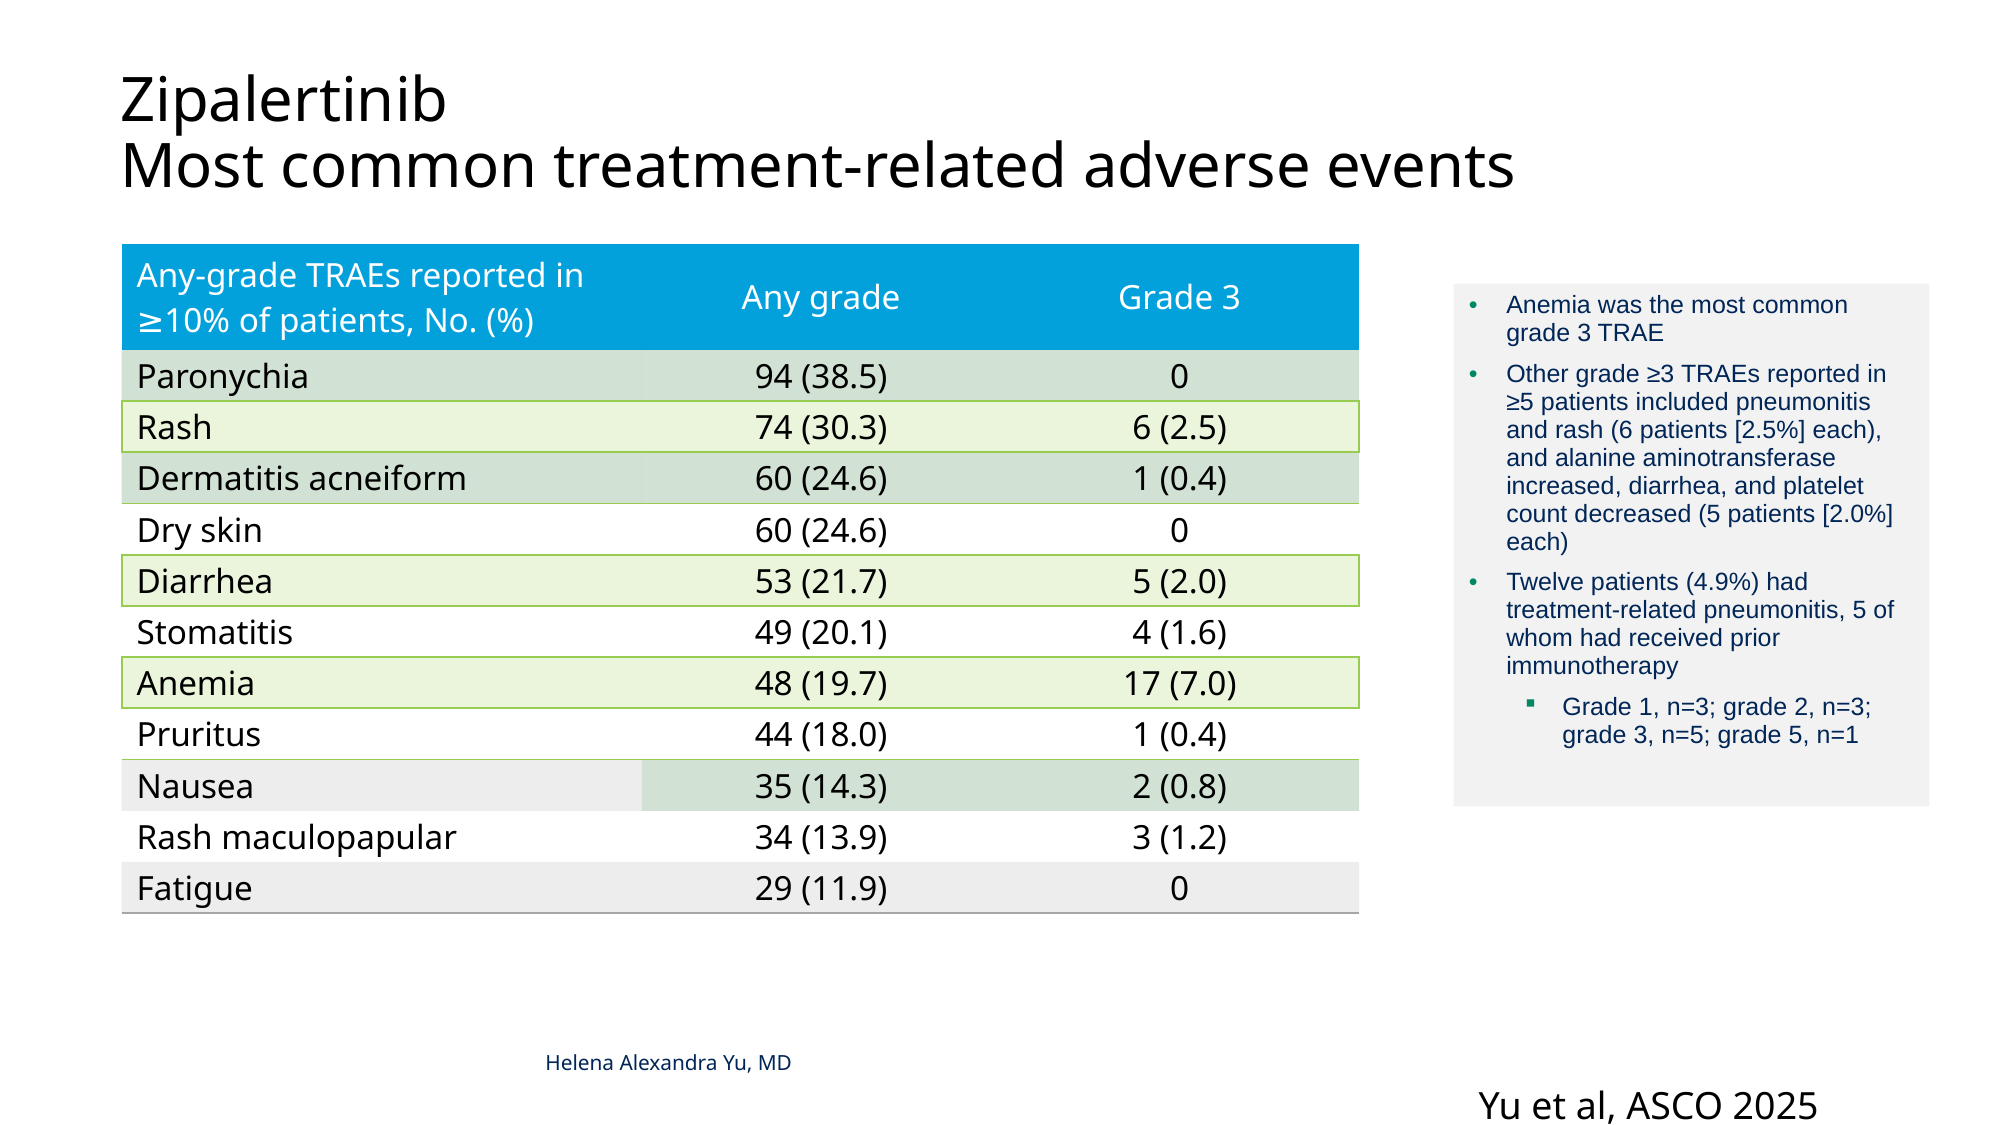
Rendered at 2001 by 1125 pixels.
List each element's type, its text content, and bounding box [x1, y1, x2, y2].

title Zipalertinib Most common treatment-related adverse events [105, 59, 1905, 209]
table_cell 34 (13.9) [642, 811, 1000, 862]
table_cell 1 (0.4) [1000, 453, 1359, 503]
table_cell 0 [1000, 504, 1359, 554]
table_cell Dermatitis acneiform [122, 453, 642, 503]
table_cell Rash [123, 402, 642, 451]
table_cell 4 (1.6) [1000, 607, 1359, 656]
table_cell 3 (1.2) [1000, 811, 1359, 862]
table_header Any-grade TRAEs reported in ≥10% of patients, No. (%) [122, 244, 642, 350]
table_cell 6 (2.5) [1000, 402, 1358, 451]
table_cell Fatigue [122, 862, 642, 912]
table_cell 1 (0.4) [1000, 709, 1359, 759]
table_cell 60 (24.6) [642, 453, 1000, 503]
table_cell 5 (2.0) [1000, 556, 1358, 605]
text_box Anemia was the most common grade 3 TRAE Other grade ≥3 TRAEs reported in ≥5 patients included pneumonitis and rash (6 patients [2.5%] each), and alanine aminotransferase increased, diarrhea, and platelet count decreased (5 patients [2.0%] each) Twelve patients (4.9%) had treatment-related pneumonitis, 5 of whom had received prior immunotherapy Grade 1, n=3; grade 2, n=3; grade 3, n=5; grade 5, n=1 [1453, 283, 1930, 807]
table_cell Stomatitis [122, 607, 642, 656]
table_cell 48 (19.7) [642, 658, 1000, 707]
table_cell 2 (0.8) [1000, 760, 1359, 811]
table_cell 44 (18.0) [642, 709, 1000, 759]
table_cell 17 (7.0) [1000, 658, 1358, 707]
table_cell 0 [1000, 350, 1359, 400]
table_cell 49 (20.1) [642, 607, 1000, 656]
table_cell Diarrhea [123, 556, 642, 605]
table_cell Anemia [123, 658, 642, 707]
text_box Yu et al, ASCO 2025 [1463, 1074, 1834, 1125]
table_cell Nausea [122, 760, 642, 811]
table_header Grade 3 [1000, 244, 1359, 350]
table_cell Rash maculopapular [122, 811, 642, 862]
table_cell 60 (24.6) [642, 504, 1000, 554]
table_cell 74 (30.3) [642, 402, 1000, 451]
table_cell 35 (14.3) [642, 760, 1000, 811]
table_cell 94 (38.5) [642, 350, 1000, 400]
table_cell Dry skin [122, 504, 642, 554]
table_cell 53 (21.7) [642, 556, 1000, 605]
table_header Any grade [642, 244, 1000, 350]
table_cell 0 [1000, 862, 1359, 912]
list Helena Alexandra Yu, MD [545, 1028, 1506, 1075]
table_cell Pruritus [122, 709, 642, 759]
table_cell 29 (11.9) [642, 862, 1000, 912]
table_cell Paronychia [122, 350, 642, 400]
